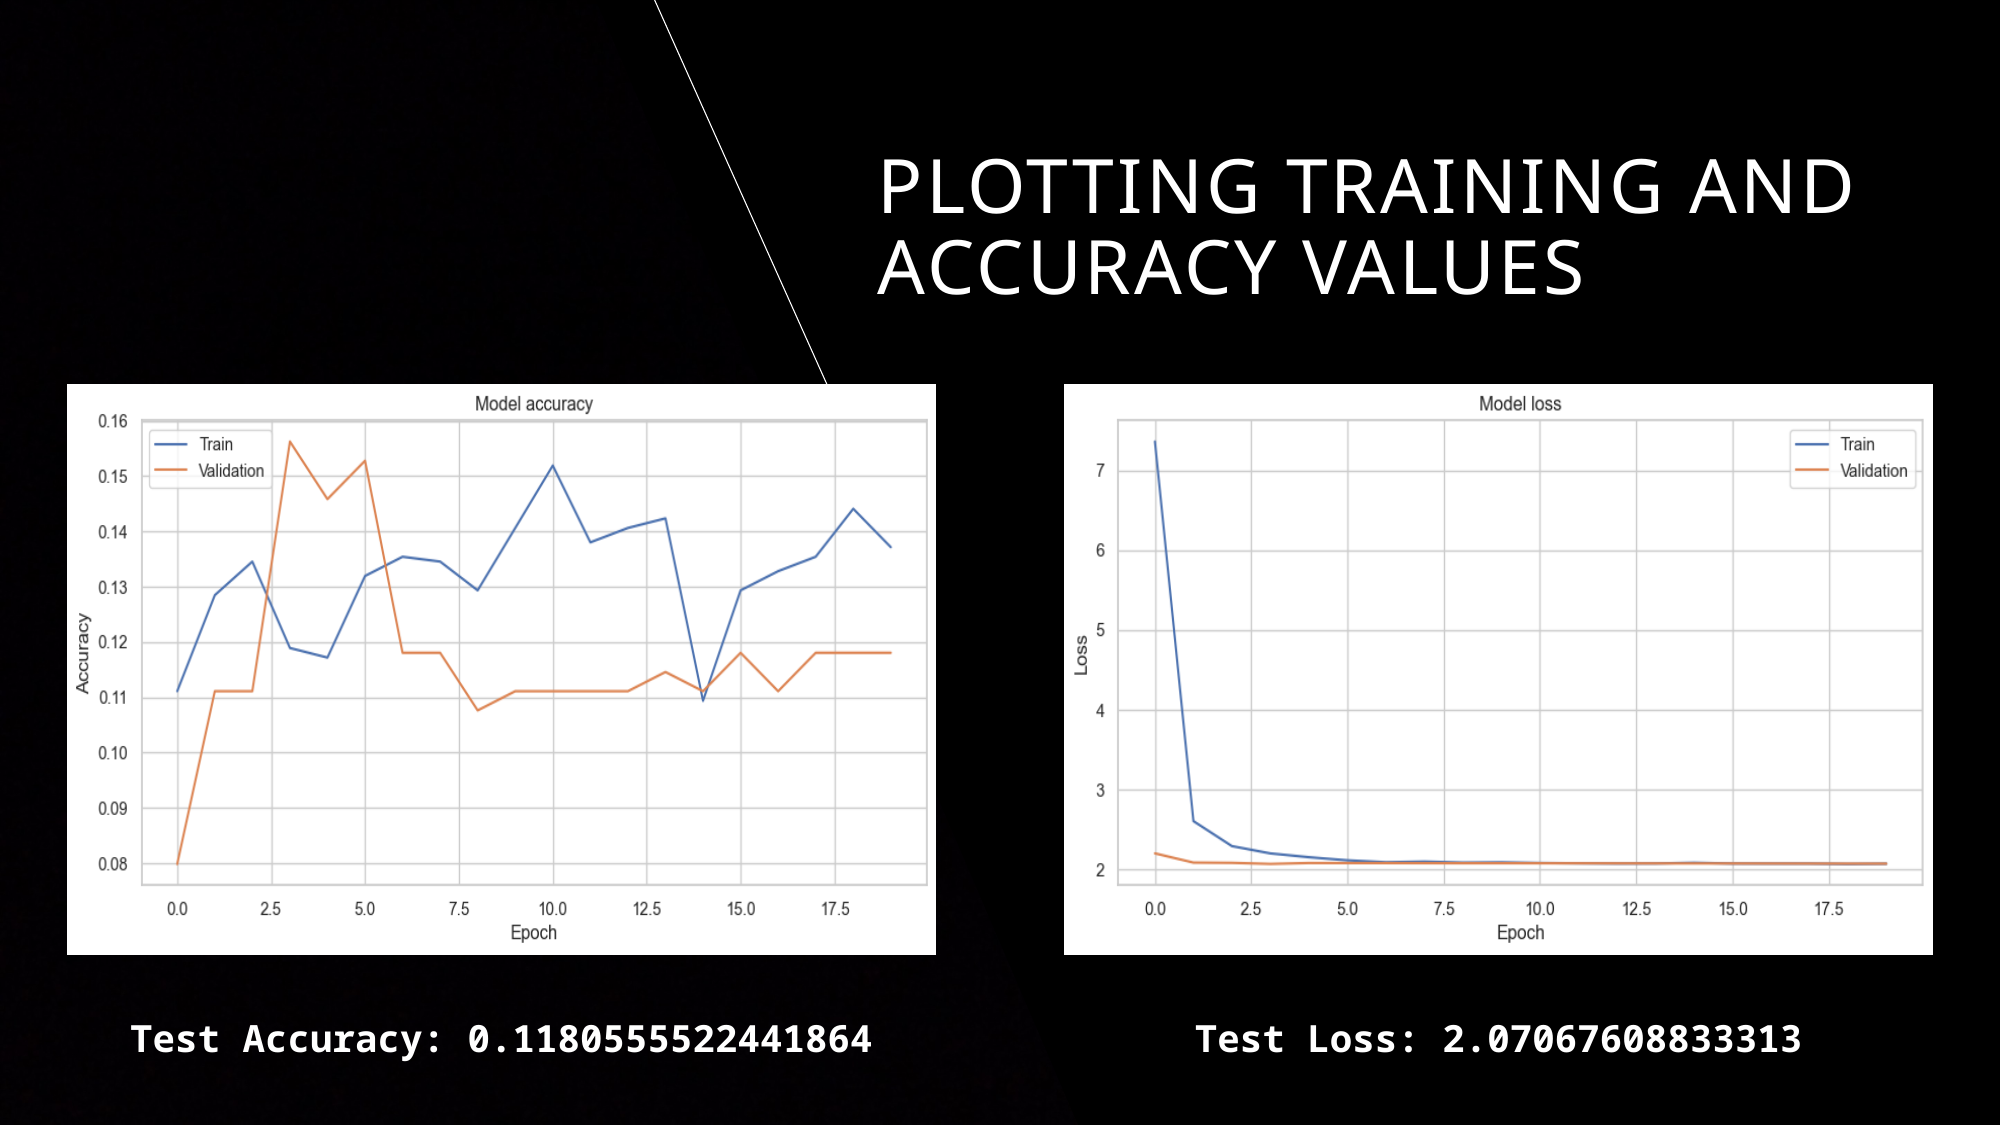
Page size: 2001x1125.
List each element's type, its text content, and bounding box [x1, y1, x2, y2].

picture [0, 0, 1933, 1125]
title Plotting training and accuracy values [1079, 0, 1942, 319]
text_box Test Loss: 2.07067608833313 [1180, 1008, 1818, 1068]
